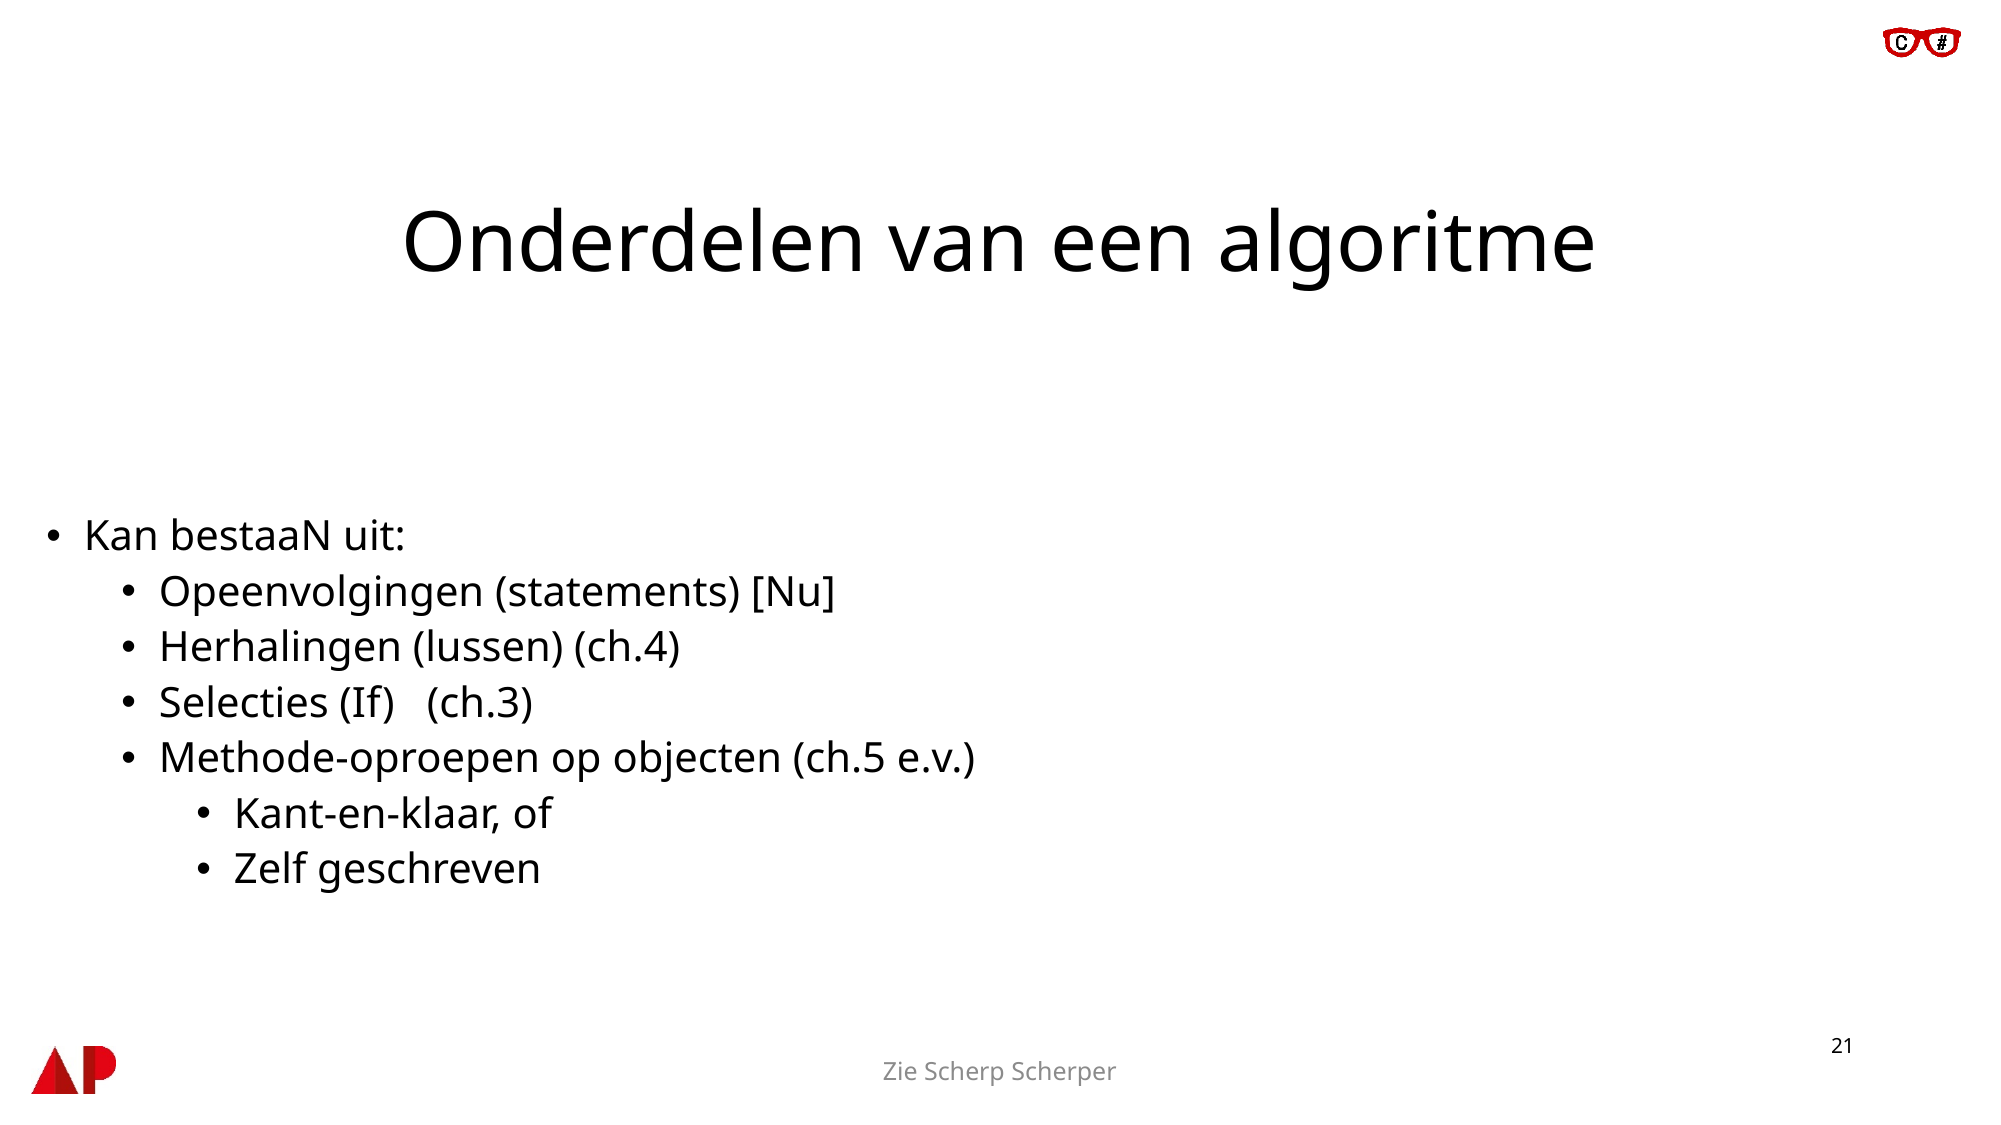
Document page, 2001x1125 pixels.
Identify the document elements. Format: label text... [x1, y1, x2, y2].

picture [31, 1046, 116, 1094]
picture [1879, 0, 1964, 85]
title Onderdelen van een algoritme [193, 135, 1807, 353]
list Kan bestaaN uit: Opeenvolgingen (statements) [Nu] Herhalingen (lussen) (ch.4) Selecties (If) (ch.3) Methode-oproepen op objecten (ch.5 e.v.) Kant-en-klaar, of Zelf geschreven [31, 507, 193, 950]
slide_number 21 [1775, 1020, 1870, 1073]
text_box [193, 507, 1807, 950]
footer Zie Scherp Scherper [662, 1042, 1338, 1103]
